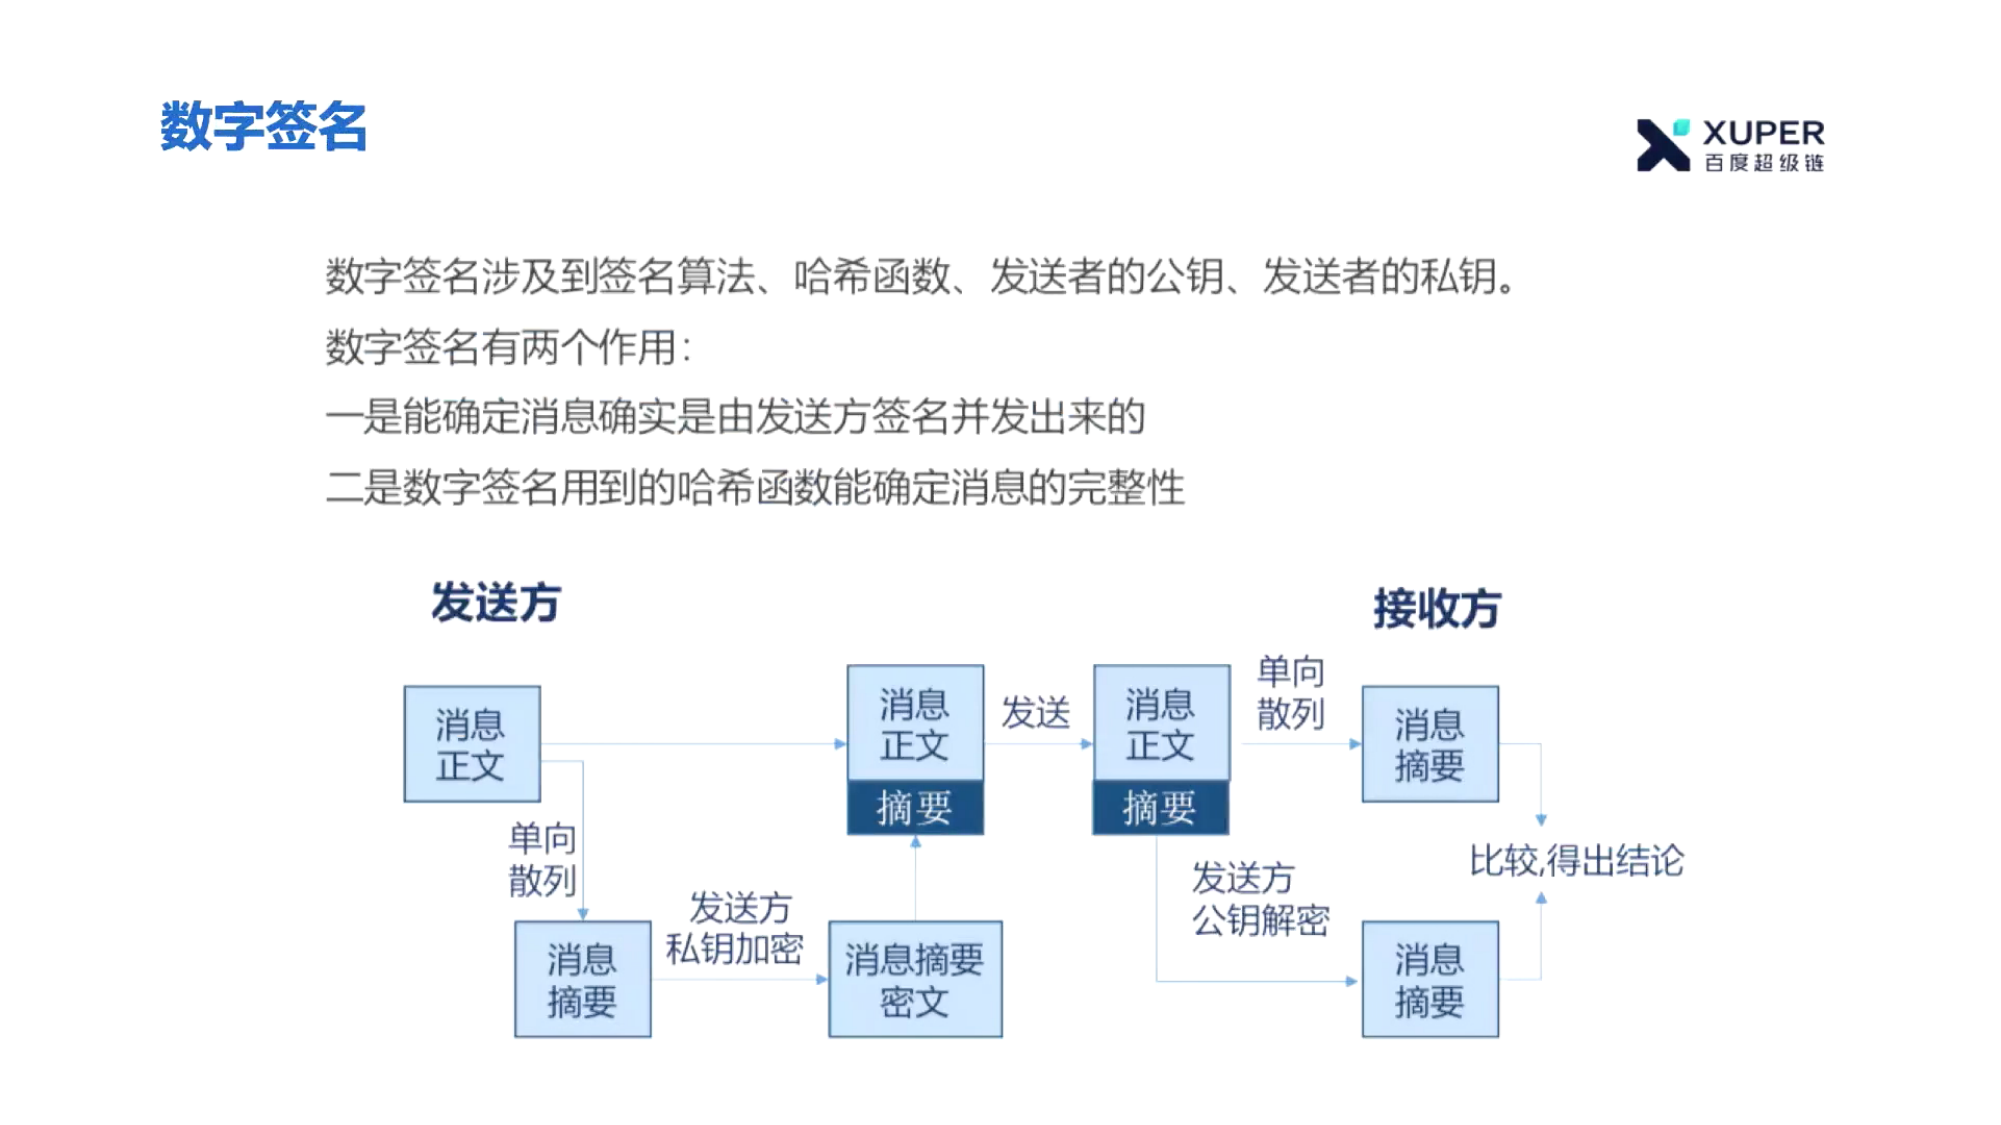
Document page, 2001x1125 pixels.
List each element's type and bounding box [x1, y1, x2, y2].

picture [125, 65, 1874, 1060]
